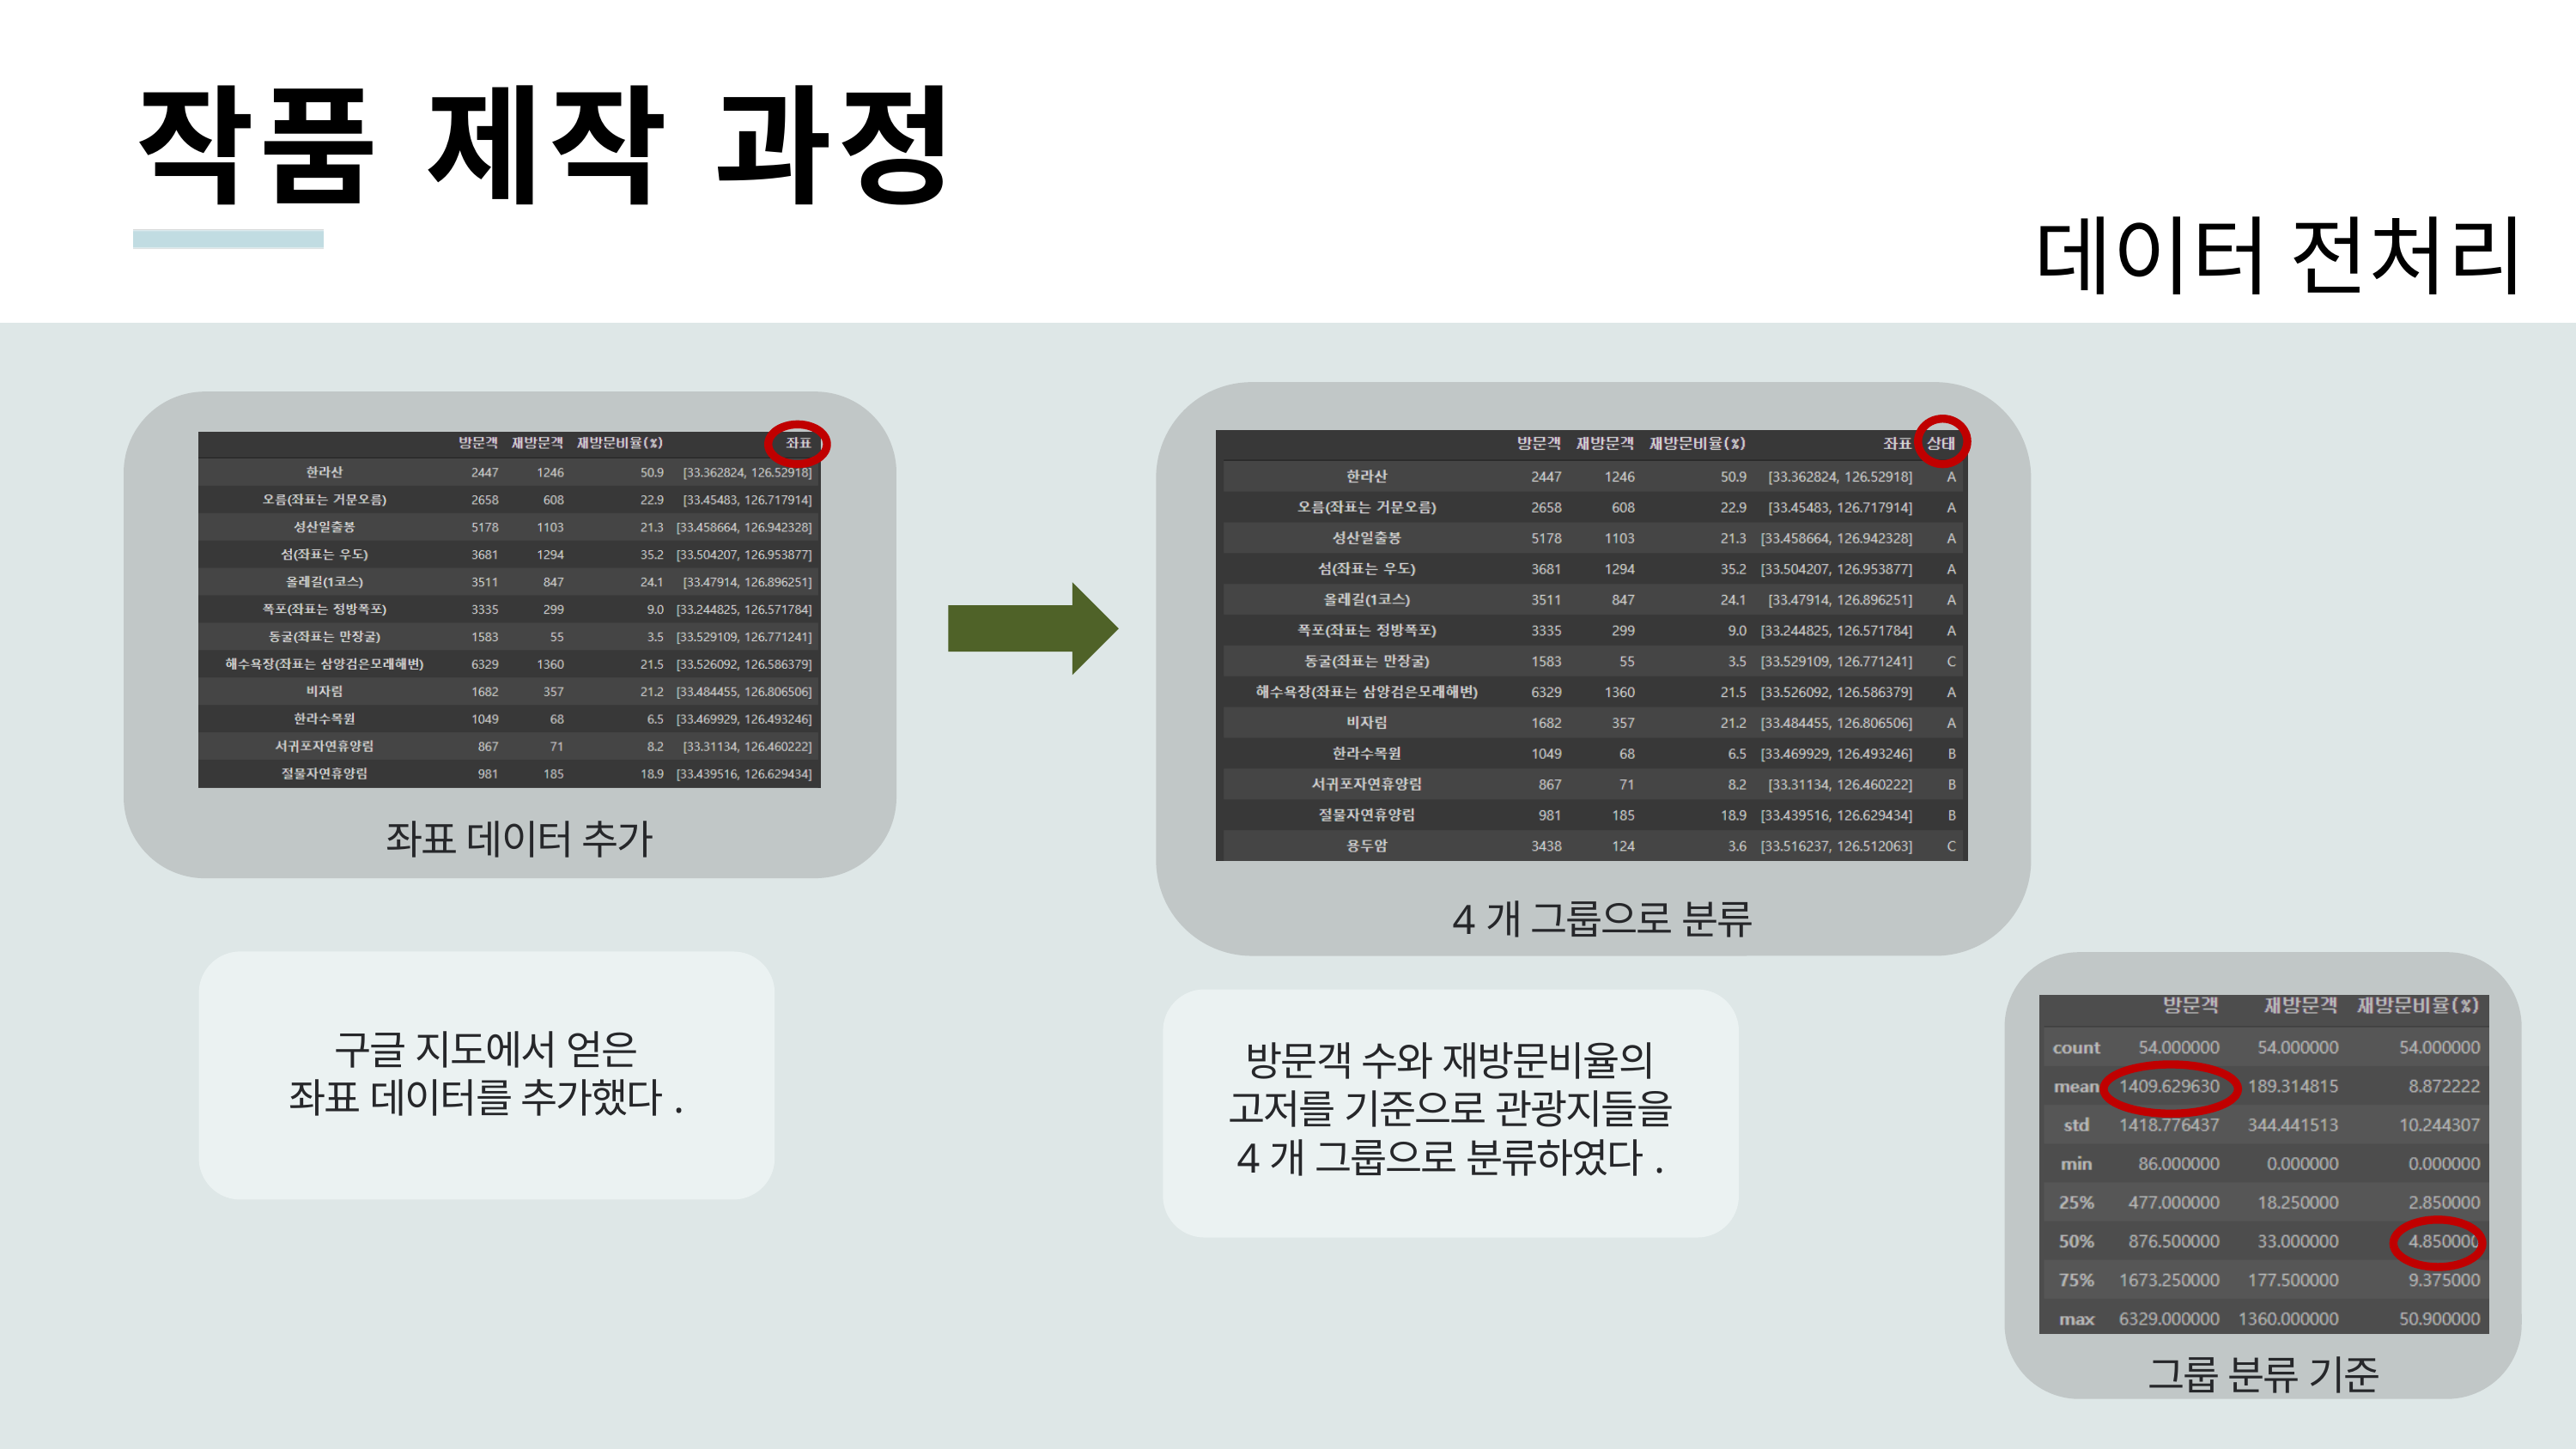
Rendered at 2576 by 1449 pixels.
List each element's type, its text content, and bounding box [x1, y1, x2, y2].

text_box 작품 제작 과정 [123, 58, 1074, 237]
text_box 데이터 전처리 [1742, 195, 2576, 312]
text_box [133, 204, 324, 276]
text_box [1156, 381, 2576, 1435]
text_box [123, 391, 1120, 1200]
picture [0, 323, 2576, 1449]
